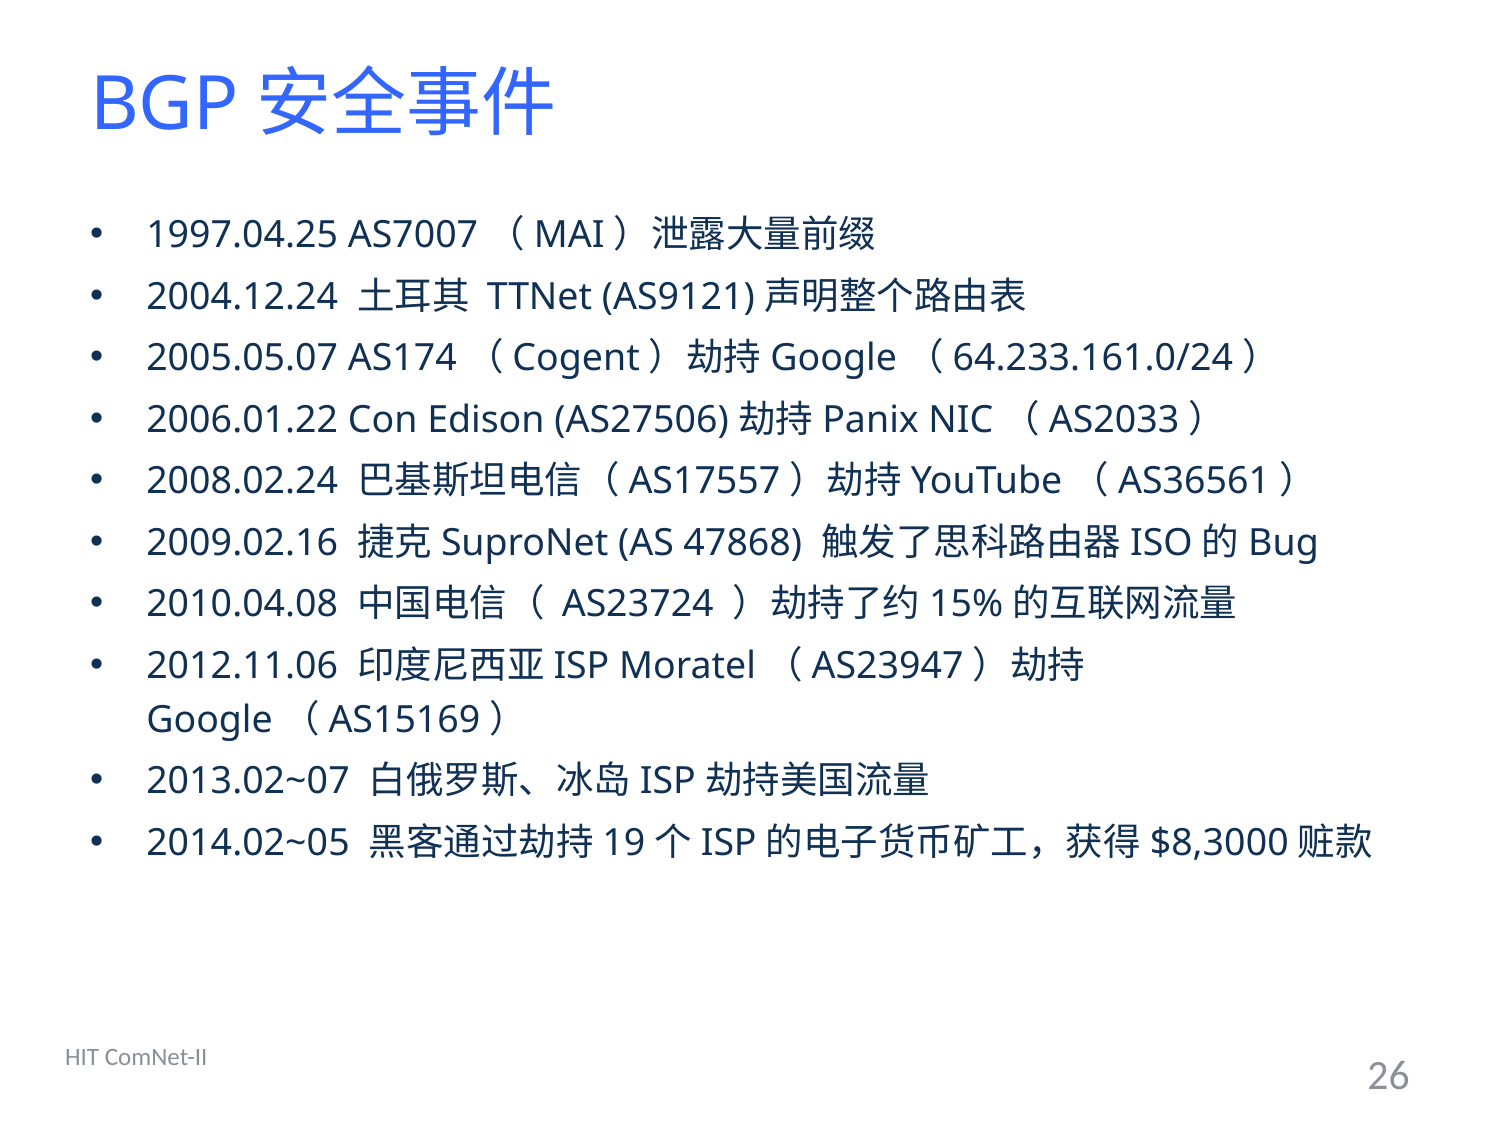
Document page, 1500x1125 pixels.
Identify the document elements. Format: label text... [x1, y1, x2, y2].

list 1997.04.25 AS7007（MAI）泄露大量前缀 2004.12.24 土耳其 TTNet (AS9121)声明整个路由表 2005.05.07 AS174（Cogent）劫持Google（64.233.161.0/24） 2006.01.22 Con Edison (AS27506)劫持Panix NIC（AS2033） 2008.02.24 巴基斯坦电信（AS17557）劫持YouTube（AS36561） 2009.02.16 捷克SuproNet (AS 47868) 触发了思科路由器ISO的Bug 2010.04.08 中国电信（ AS23724 ）劫持了约15%的互联网流量 2012.11.06 印度尼西亚ISP Moratel（AS23947）劫持Google（AS15169） 2013.02~07 白俄罗斯、冰岛ISP劫持美国流量 2014.02~05 黑客通过劫持19个ISP的电子货币矿工，获得$8,3000赃款 [75, 193, 1425, 1080]
title BGP安全事件 [75, 6, 1425, 193]
slide_number 26 [1074, 1042, 1425, 1103]
footer HIT ComNet-II [50, 1025, 526, 1086]
